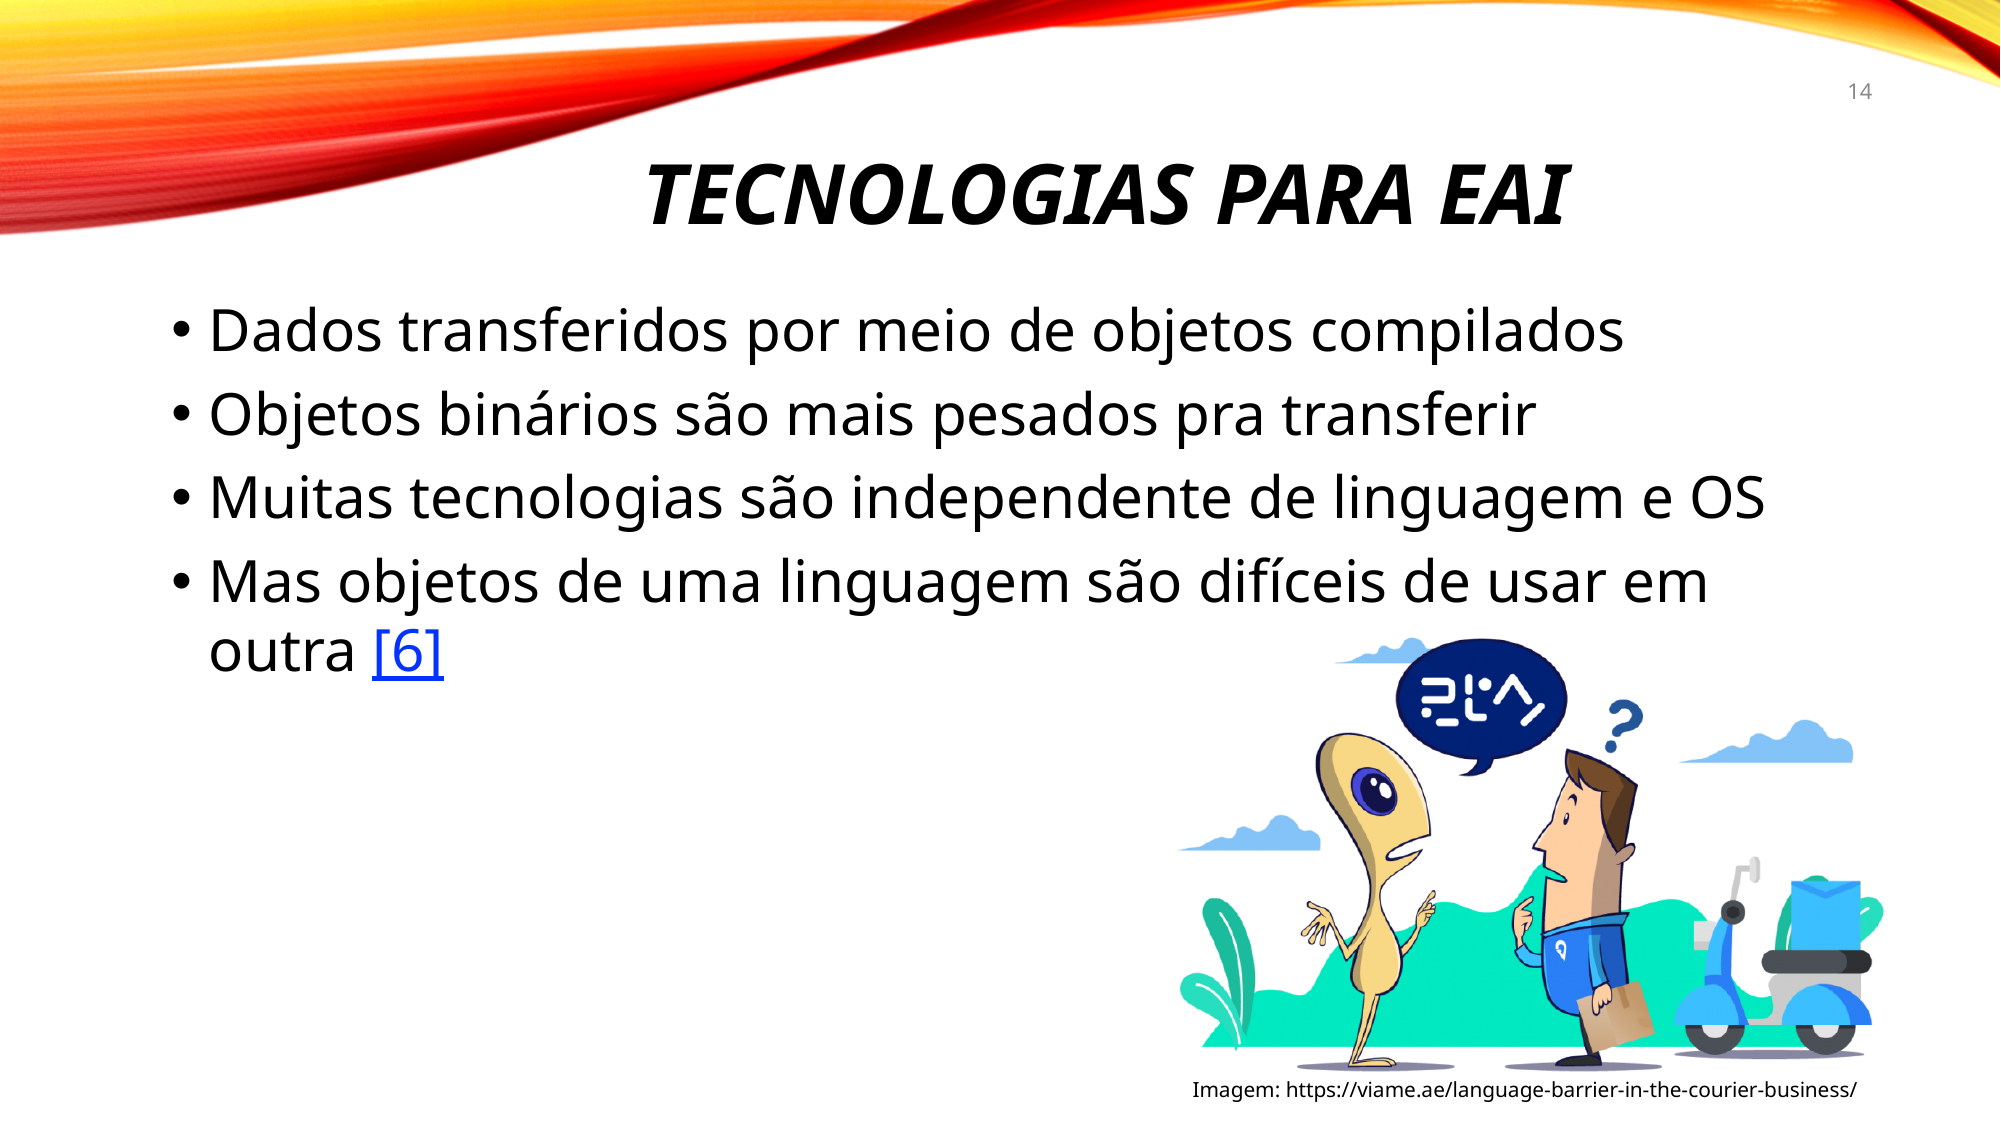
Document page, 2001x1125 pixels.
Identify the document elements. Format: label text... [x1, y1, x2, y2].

slide_number 14 [1437, 62, 1888, 102]
title Tecnologias para eai [323, 102, 1888, 294]
picture [0, 0, 2000, 237]
list Dados transferidos por meio de objetos compilados Objetos binários são mais pesados pra transferir Muitas tecnologias são independente de linguagem e OS Mas objetos de uma linguagem são difíceis de usar em outra [6] [156, 293, 1888, 1007]
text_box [1136, 579, 1888, 1125]
